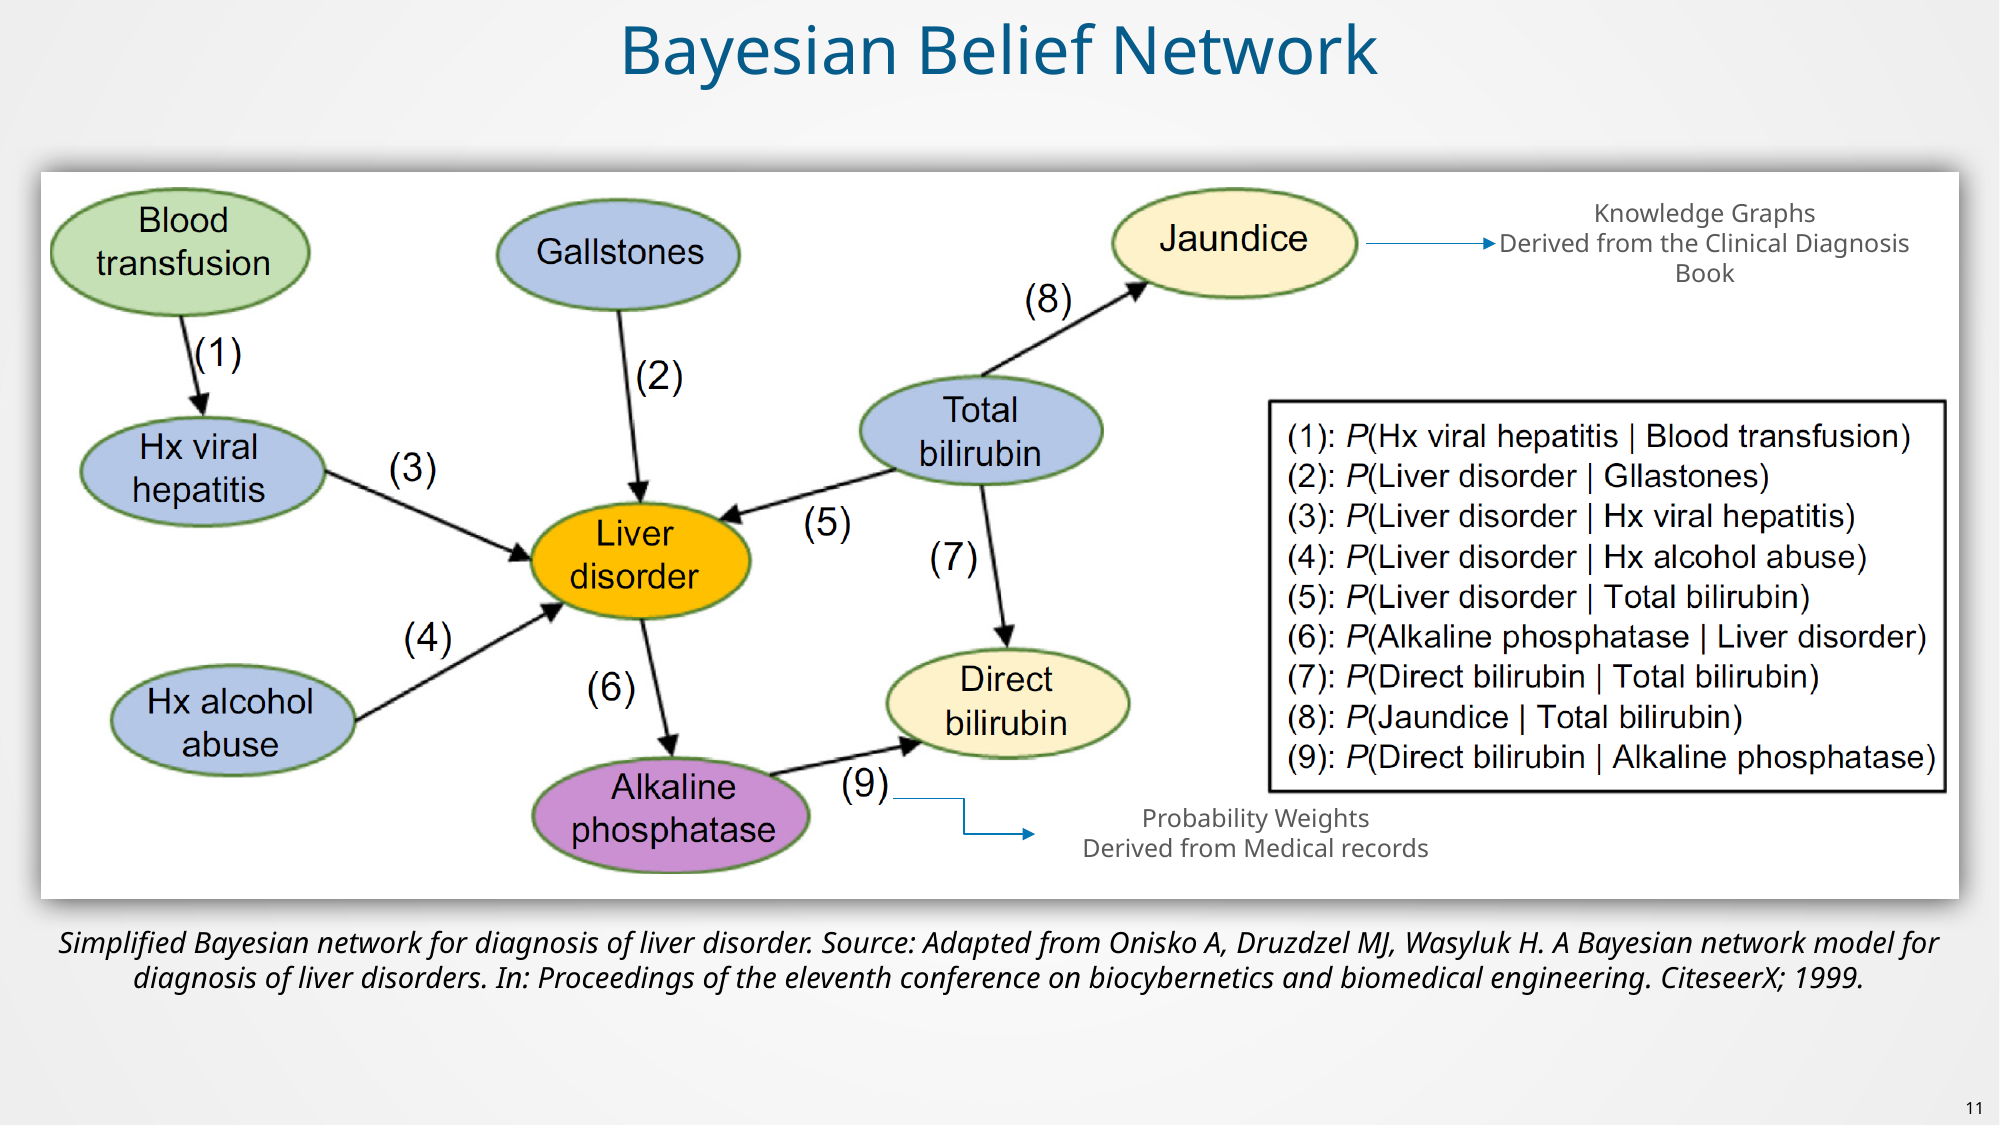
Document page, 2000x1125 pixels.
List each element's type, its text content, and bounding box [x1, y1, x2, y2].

text_box Bayesian Belief Network [0, 0, 2000, 118]
picture [41, 172, 1959, 900]
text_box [893, 798, 1036, 835]
text_box Simplified Bayesian network for diagnosis of liver disorder. Source: Adapted from Onisko A, Druzdzel MJ, Wasyluk H. A Bayesian network model for diagnosis of liver disorders. In: Proceedings of the eleventh conference on biocybernetics and biomedical engineering. CiteseerX; 1999. [41, 916, 1959, 1002]
